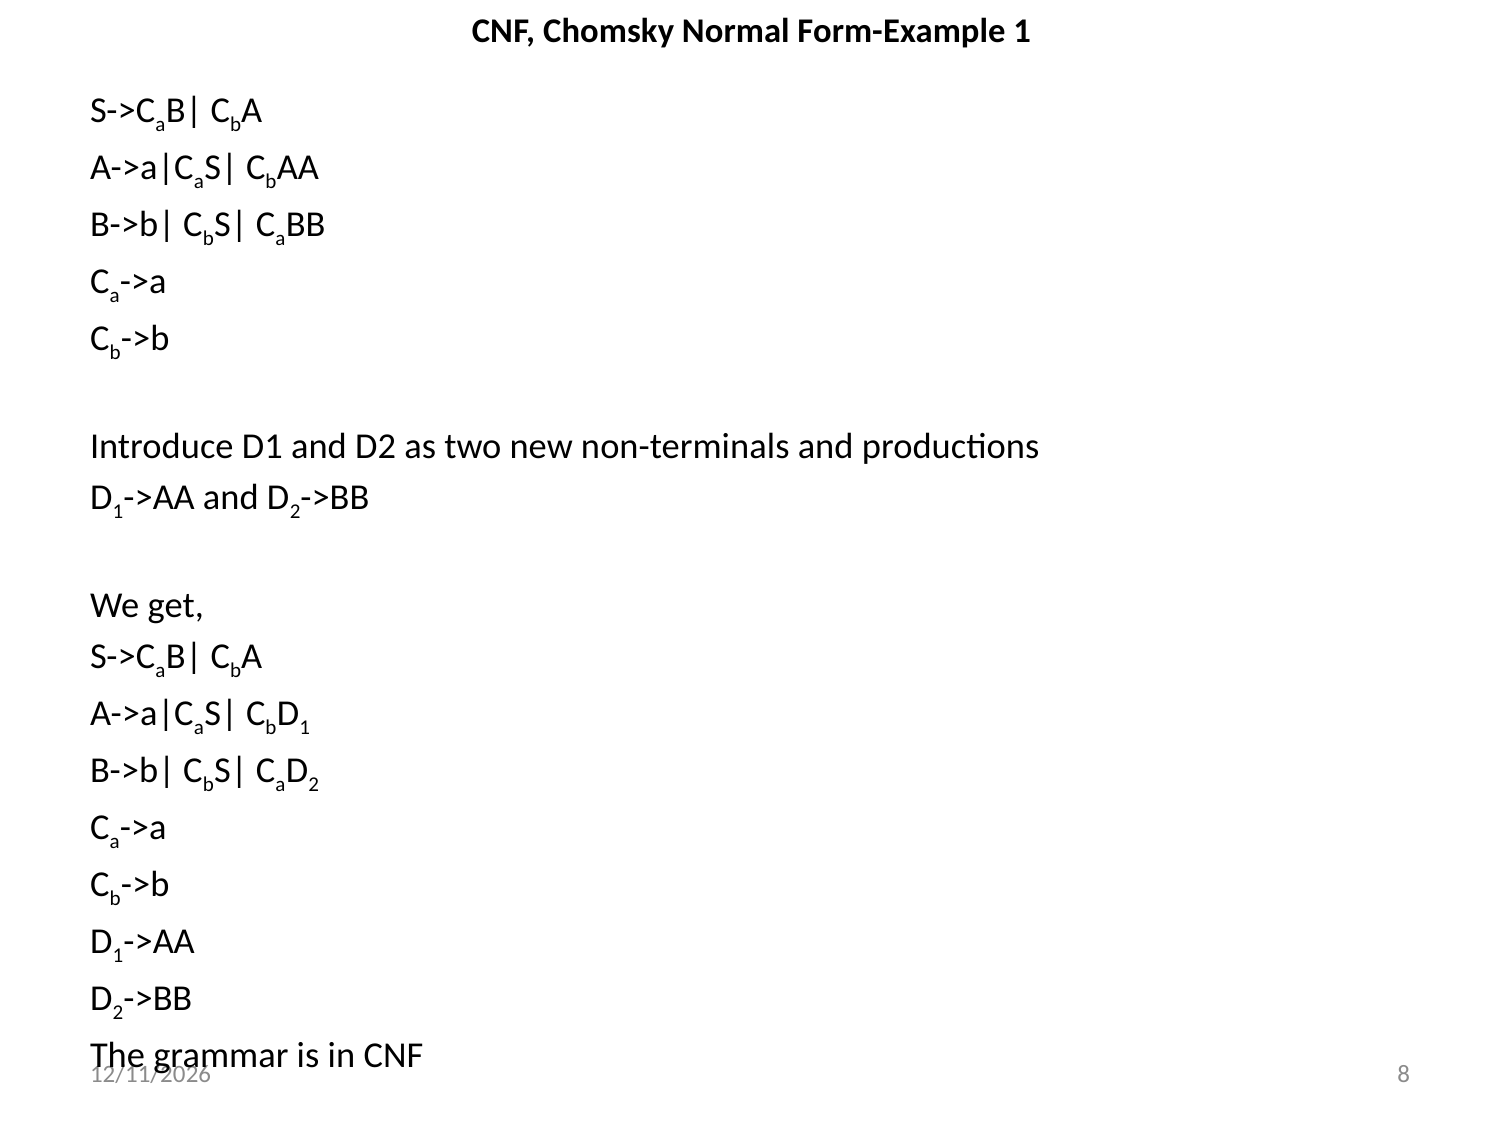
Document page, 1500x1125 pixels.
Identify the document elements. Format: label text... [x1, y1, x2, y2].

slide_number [75, 1042, 425, 1103]
list S->CaB| CbA A->a|CaS| CbAA B->b| CbS| CaBB Ca->a Cb->b Introduce D1 and D2 as two new non-terminals and productions D1->AA and D2->BB We get, S->CaB| CbA A->a|CaS| CbD1 B->b| CbS| CaD2 Ca->a Cb->b D1->AA D2->BB The grammar is in CNF [75, 78, 1425, 1094]
title CNF, Chomsky Normal Form-Example 1 [76, 0, 1427, 57]
slide_number 8 [1074, 1042, 1425, 1103]
